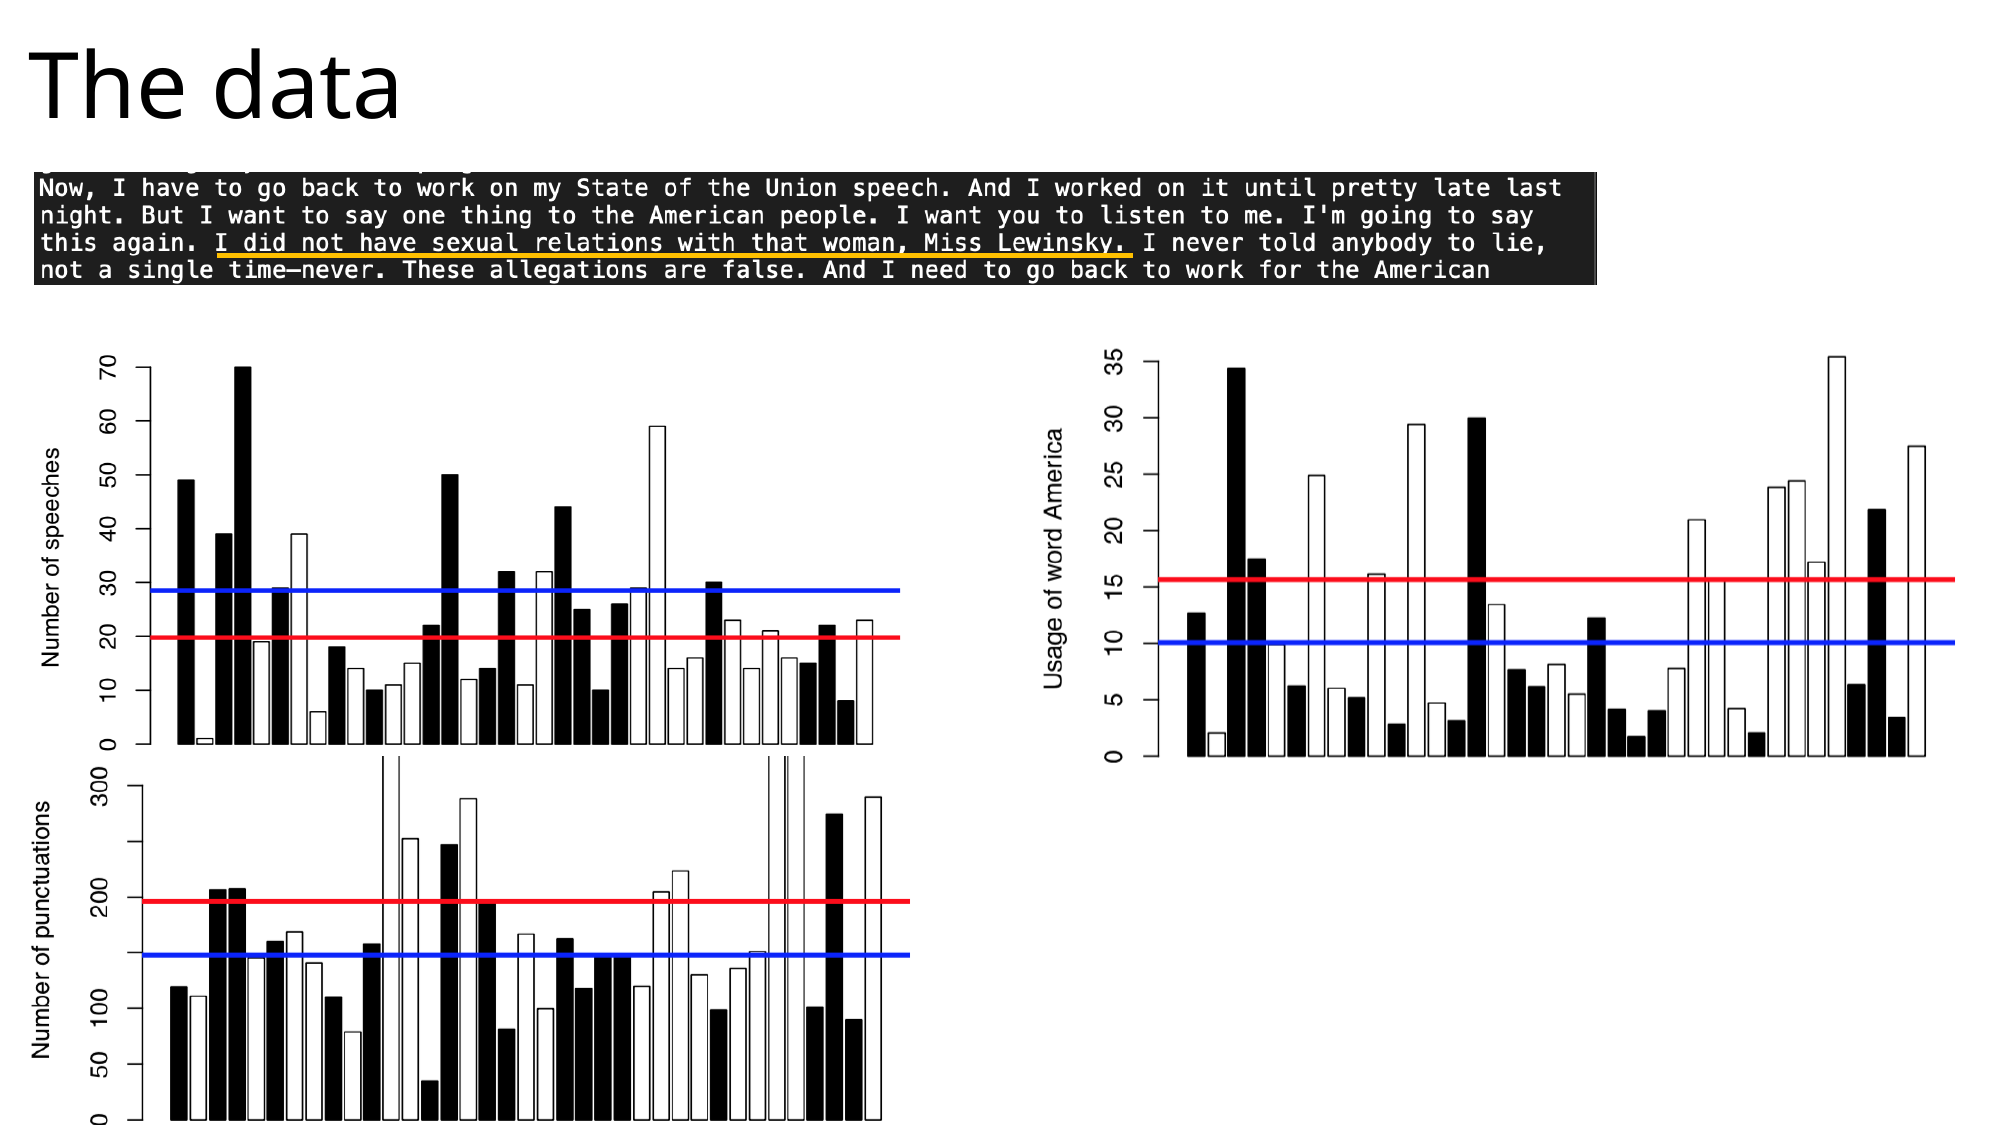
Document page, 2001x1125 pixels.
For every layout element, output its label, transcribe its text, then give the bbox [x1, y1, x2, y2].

picture [1020, 338, 1971, 773]
title The data [13, 5, 1795, 173]
picture [0, 350, 911, 1125]
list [34, 172, 1597, 285]
